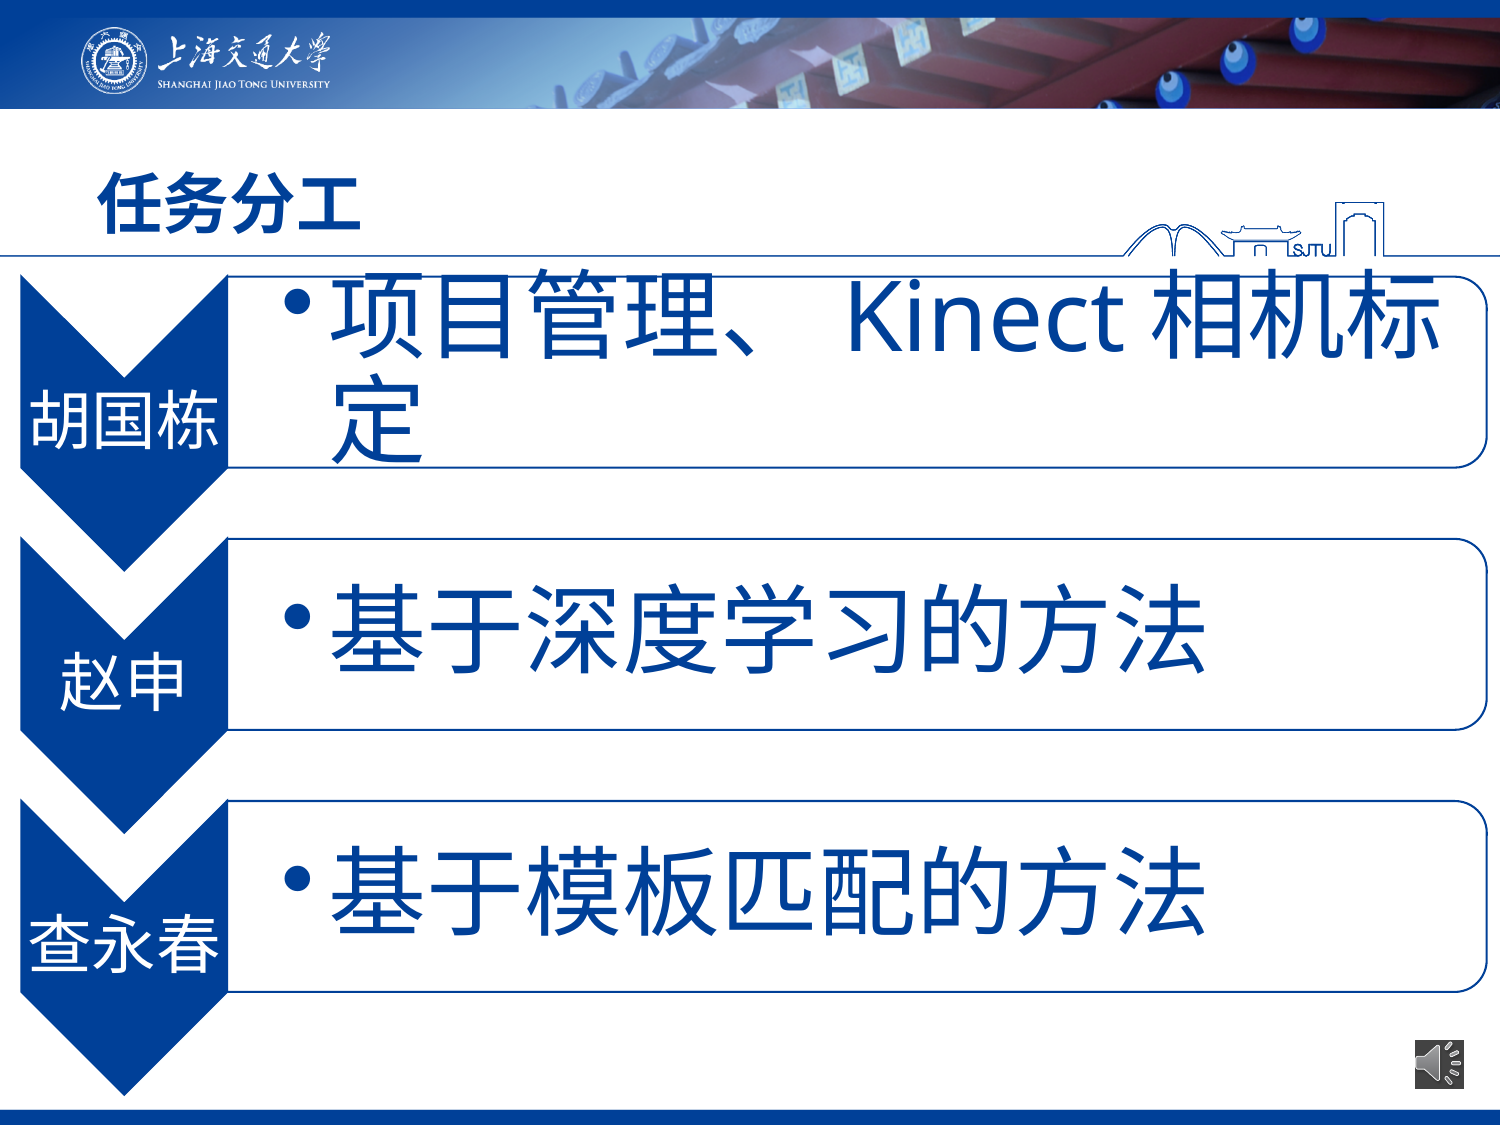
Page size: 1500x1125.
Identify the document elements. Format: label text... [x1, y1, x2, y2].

title 任务分工 [81, 160, 1455, 255]
picture [0, 18, 1500, 109]
picture [1414, 1039, 1465, 1090]
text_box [21, 276, 1487, 1095]
